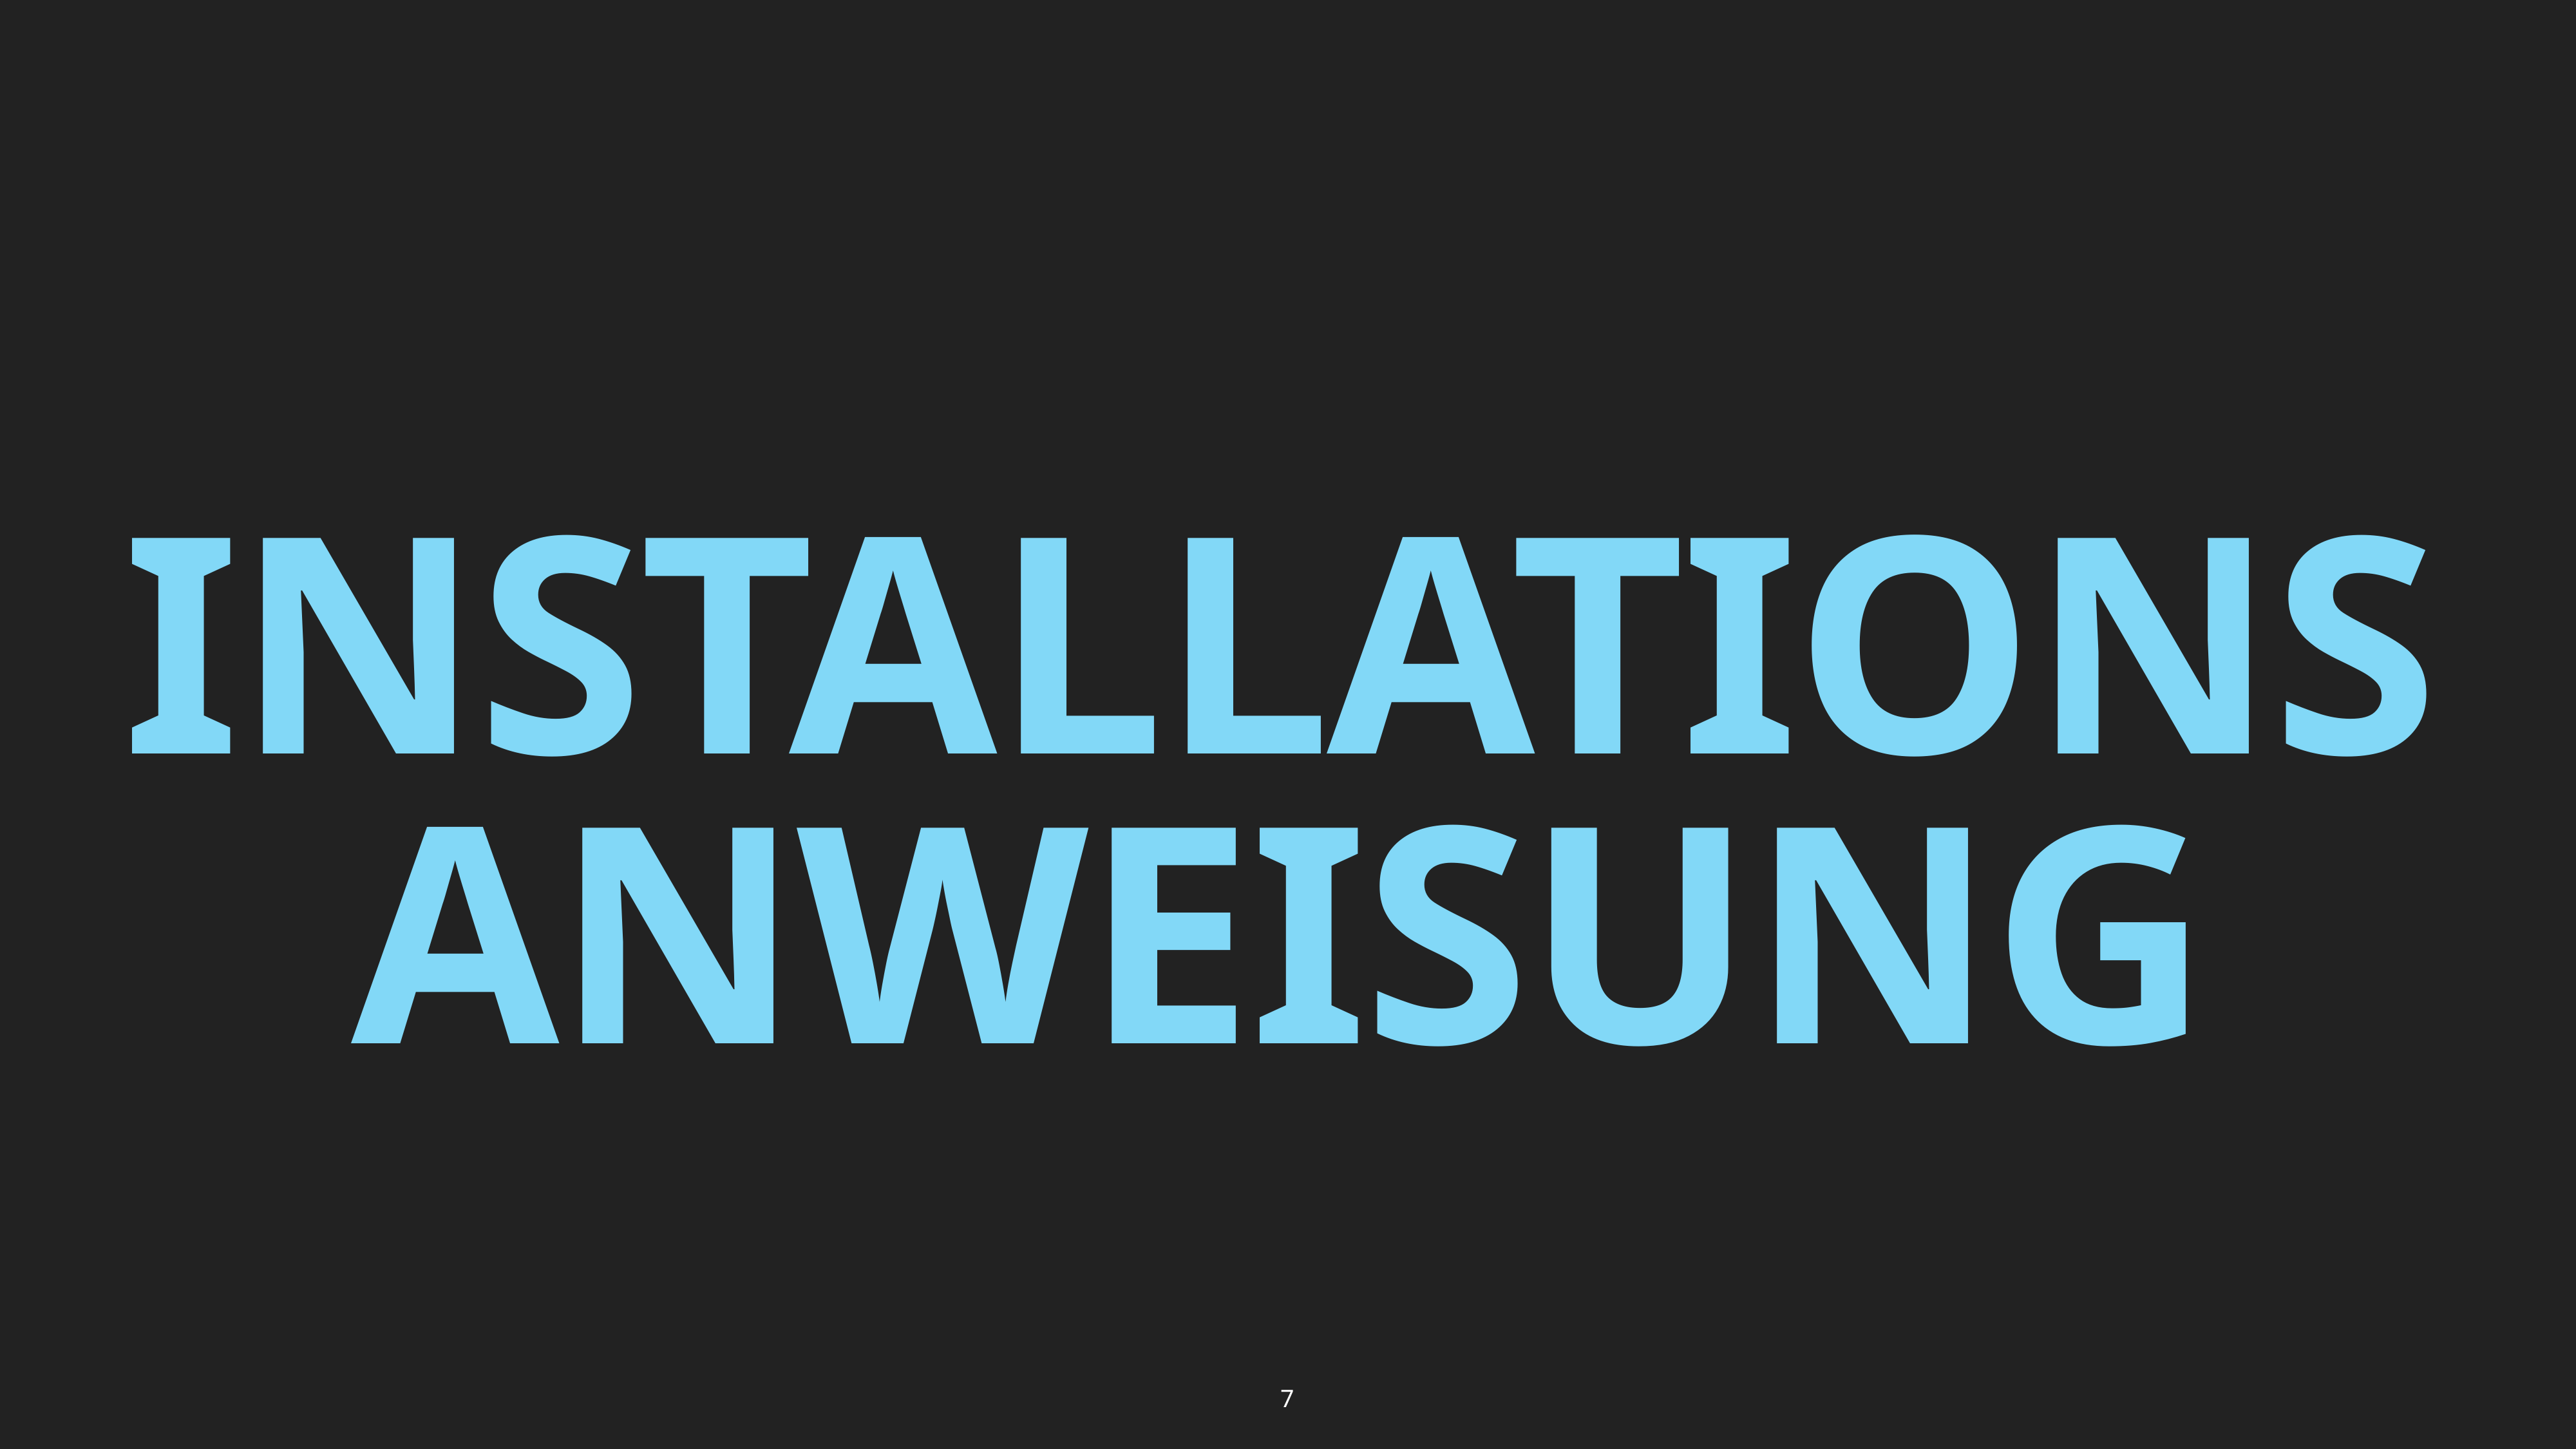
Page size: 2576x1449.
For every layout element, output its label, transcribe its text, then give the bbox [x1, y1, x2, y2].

list INSTALLATIONS ANWEISUNG [55, 341, 2506, 1108]
slide_number 7 [1257, 1381, 1318, 1422]
